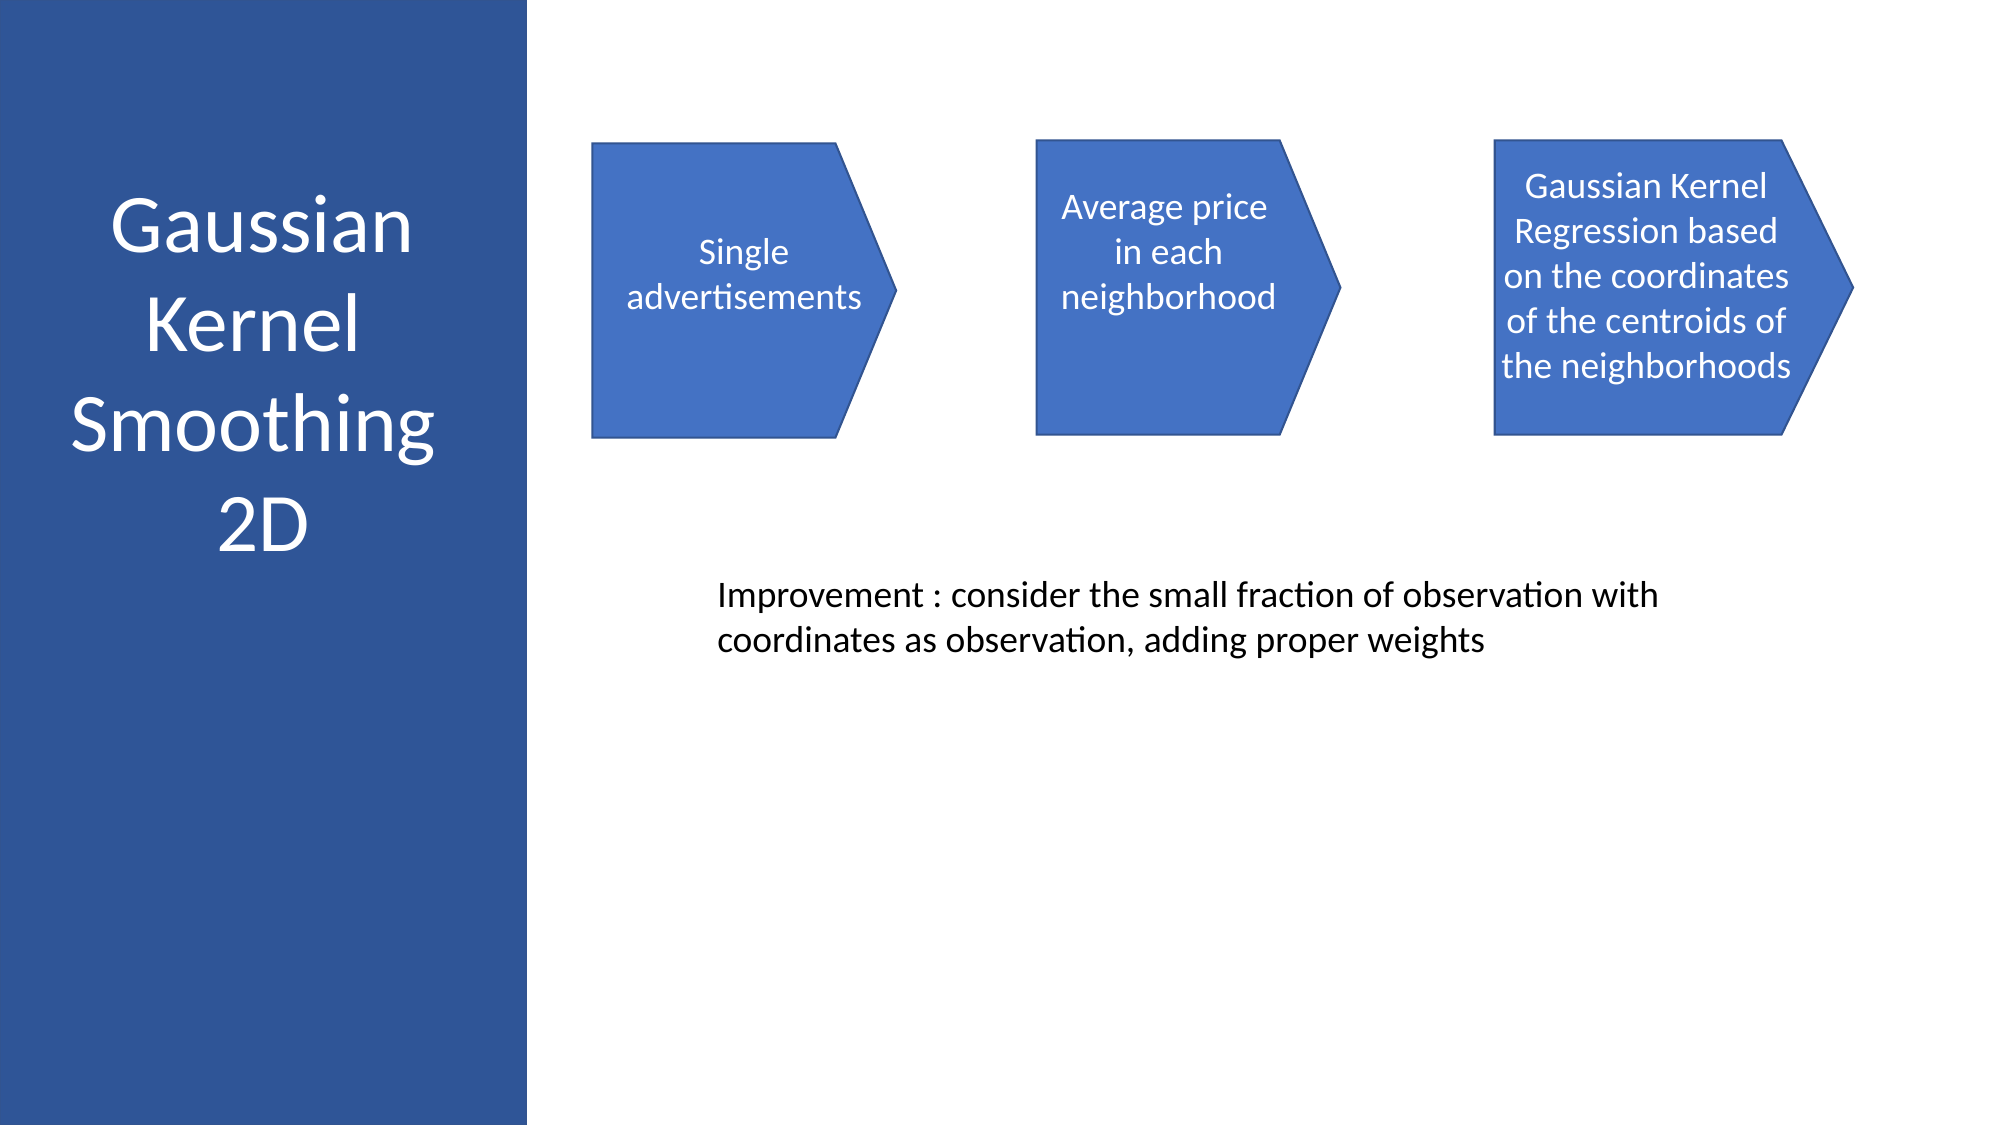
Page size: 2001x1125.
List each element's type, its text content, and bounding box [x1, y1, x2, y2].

text_box [1813, 202, 1855, 373]
text_box [1493, 139, 1789, 153]
text_box [1035, 139, 1295, 174]
text_box [1493, 394, 1803, 436]
text_box [591, 142, 884, 439]
text_box [0, 0, 527, 1125]
text_box Average price in each neighborhood [1021, 174, 1317, 325]
text_box Gaussian Kernel Smoothing 2D [0, 161, 526, 576]
text_box Single advertisements [597, 220, 892, 325]
text_box [892, 277, 898, 304]
text_box Improvement : consider the small fraction of observation with coordinates as observation, adding proper weights [702, 562, 1726, 668]
text_box Gaussian Kernel Regression based on the coordinates of the centroids of the neighborhoods [1480, 153, 1813, 394]
text_box [1035, 228, 1342, 436]
